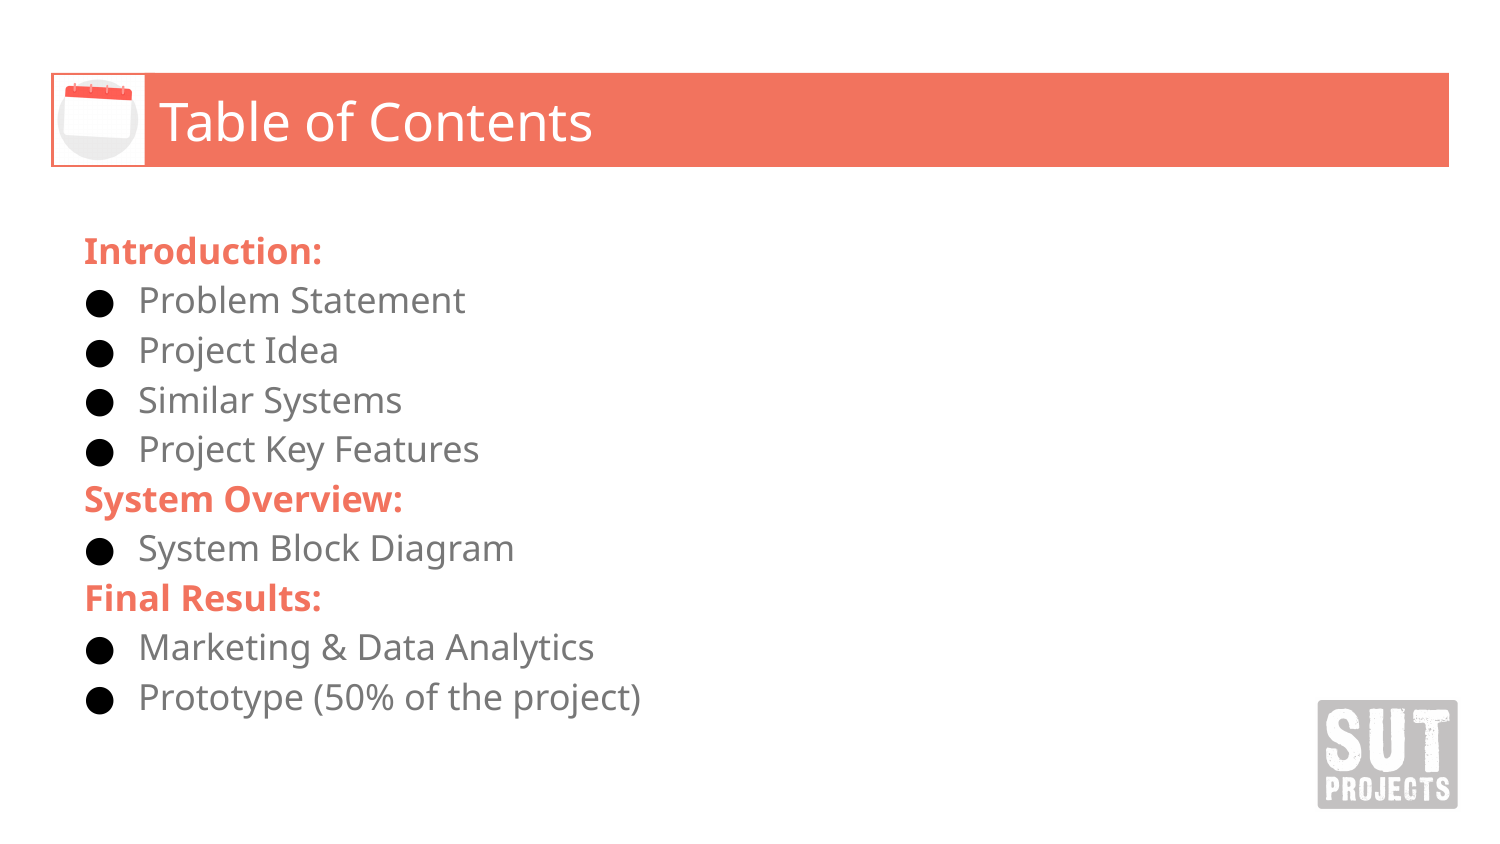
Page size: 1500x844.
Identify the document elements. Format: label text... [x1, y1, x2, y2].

picture [1315, 697, 1461, 812]
picture [54, 75, 144, 165]
title Table of Contents [144, 72, 1449, 167]
list Introduction: Problem Statement Project Idea Similar Systems Project Key Features System Overview: System Block Diagram Final Results: Marketing & Data Analytics Prototype (50% of the project) [51, 207, 1449, 737]
